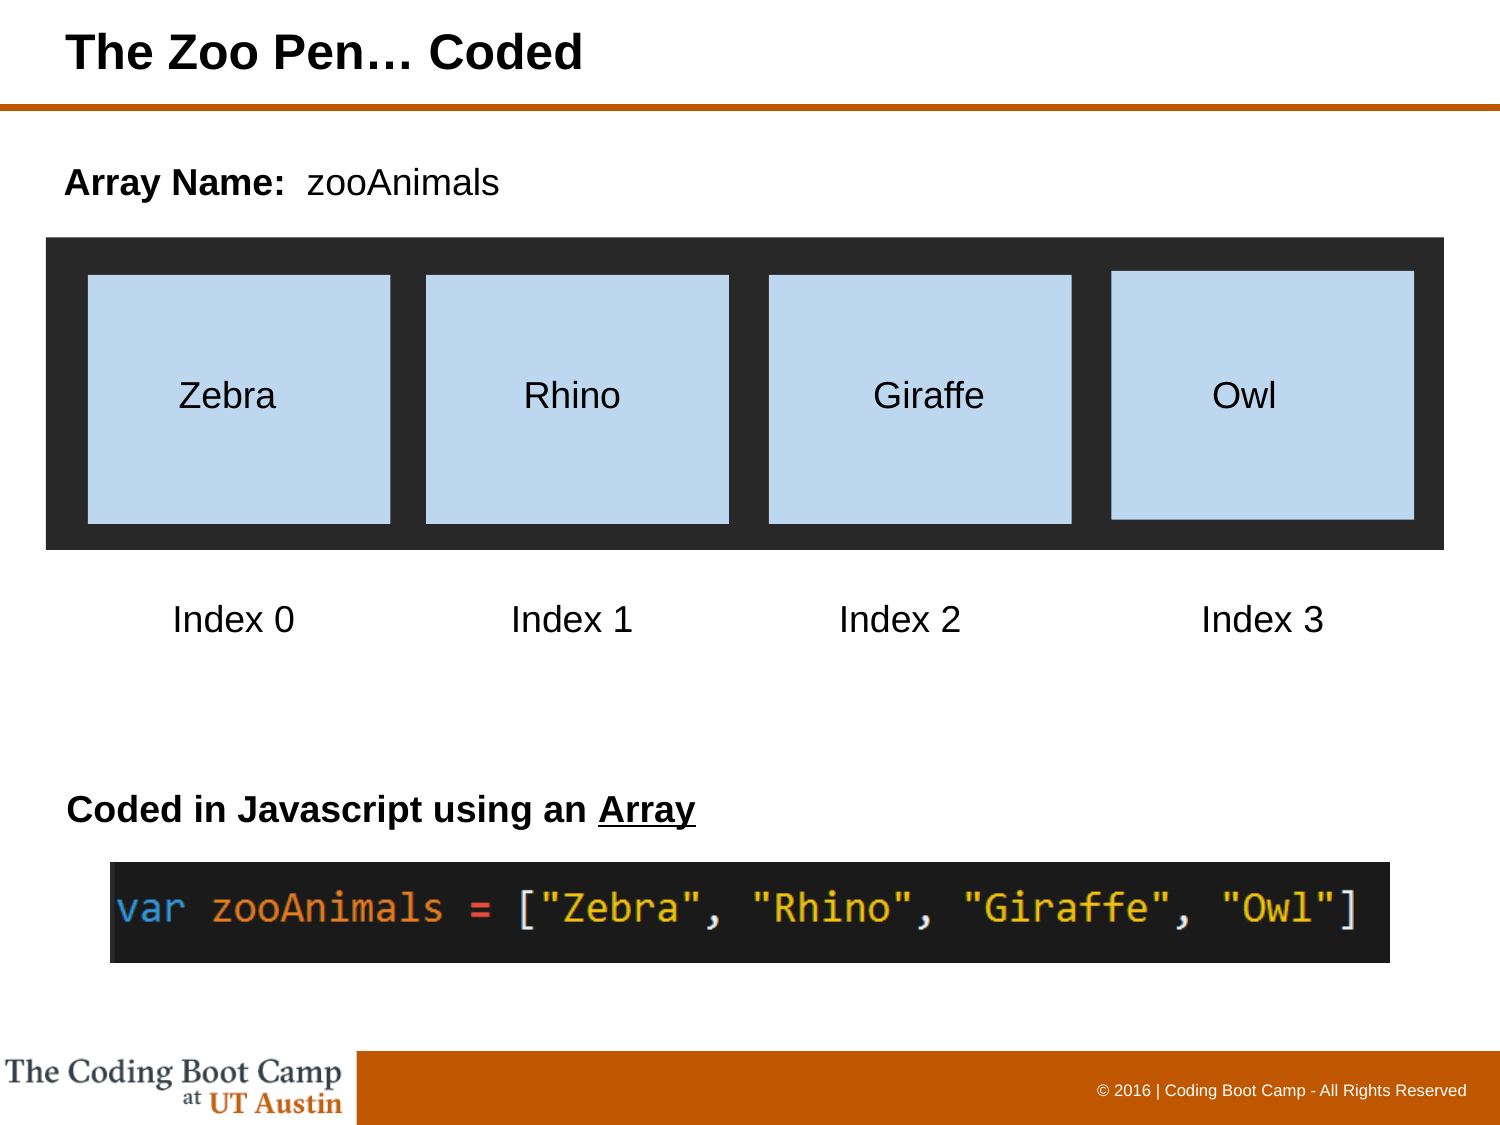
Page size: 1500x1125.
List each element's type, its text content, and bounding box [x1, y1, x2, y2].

text_box Array Name: zooAnimals [48, 150, 515, 211]
text_box Zebra [163, 363, 292, 424]
text_box [45, 236, 1445, 551]
picture [110, 862, 1390, 963]
text_box Owl [1197, 363, 1292, 424]
text_box [87, 274, 392, 525]
text_box [768, 274, 1073, 525]
text_box Coded in Javascript using an Array [51, 777, 711, 838]
text_box Rhino [508, 363, 636, 424]
title The Zoo Pen… Coded [50, 0, 948, 108]
text_box Index 3 [1186, 587, 1340, 648]
text_box Index 1 [496, 587, 649, 648]
text_box Index 0 [157, 587, 321, 648]
picture [0, 1050, 357, 1125]
text_box [425, 274, 730, 525]
text_box [1110, 270, 1415, 521]
text_box Giraffe [858, 363, 1000, 424]
text_box Index 2 [823, 587, 977, 648]
